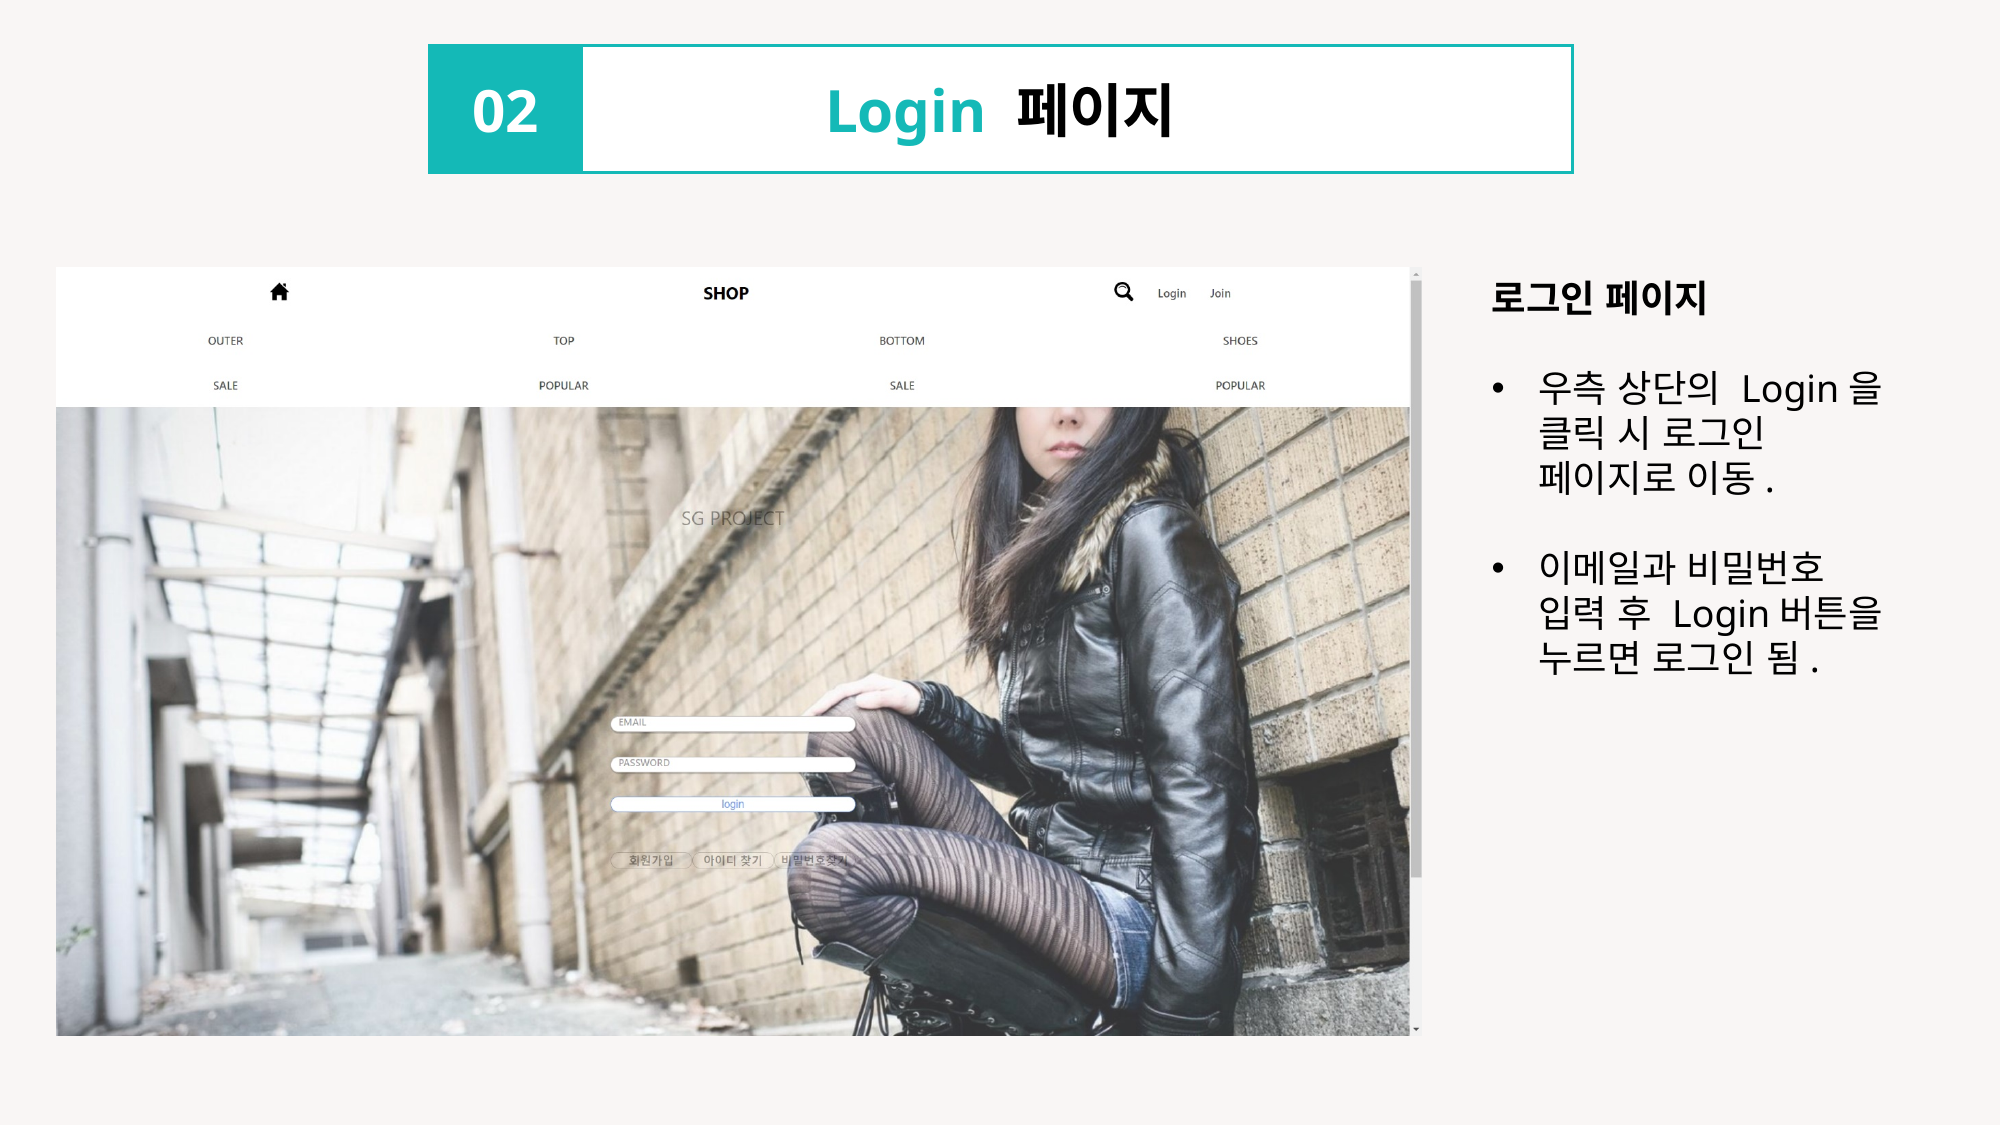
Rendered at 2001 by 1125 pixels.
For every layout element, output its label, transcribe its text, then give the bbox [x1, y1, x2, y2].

picture [56, 267, 1422, 1036]
text_box 로그인 페이지 우측 상단의 Login을 클릭 시 로그인 페이지로 이동. 이메일과 비밀번호 입력 후 Login버튼을 누르면 로그인 됨. [1476, 267, 1915, 778]
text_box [429, 45, 1573, 173]
